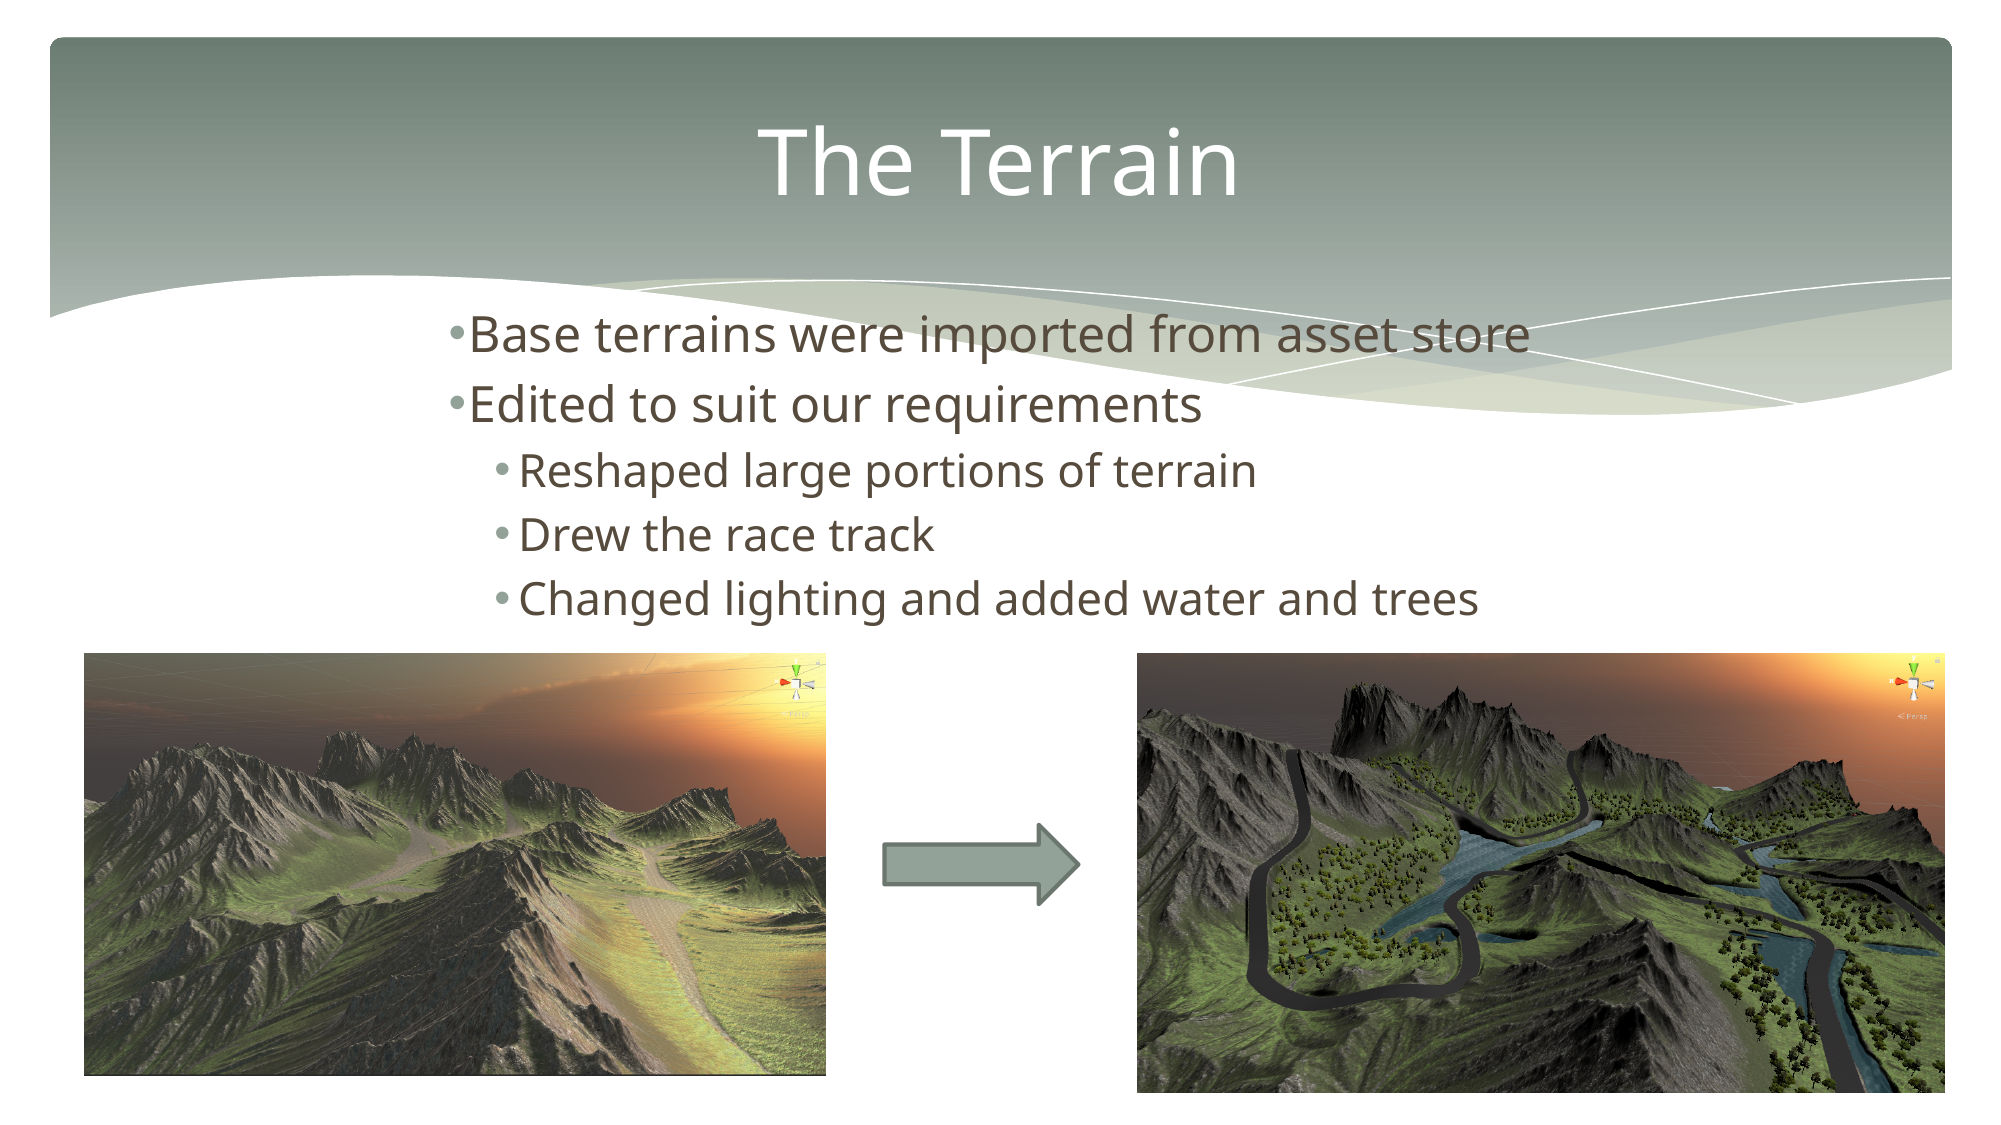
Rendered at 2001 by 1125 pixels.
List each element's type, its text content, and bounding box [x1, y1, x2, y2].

picture [83, 653, 826, 1076]
picture [1137, 653, 1946, 1093]
list Base terrains were imported from asset store Edited to suit our requirements Reshaped large portions of terrain Drew the race track Changed lighting and added water and trees [408, 287, 1592, 636]
title The Terrain [99, 55, 1900, 261]
text_box [884, 824, 1079, 905]
